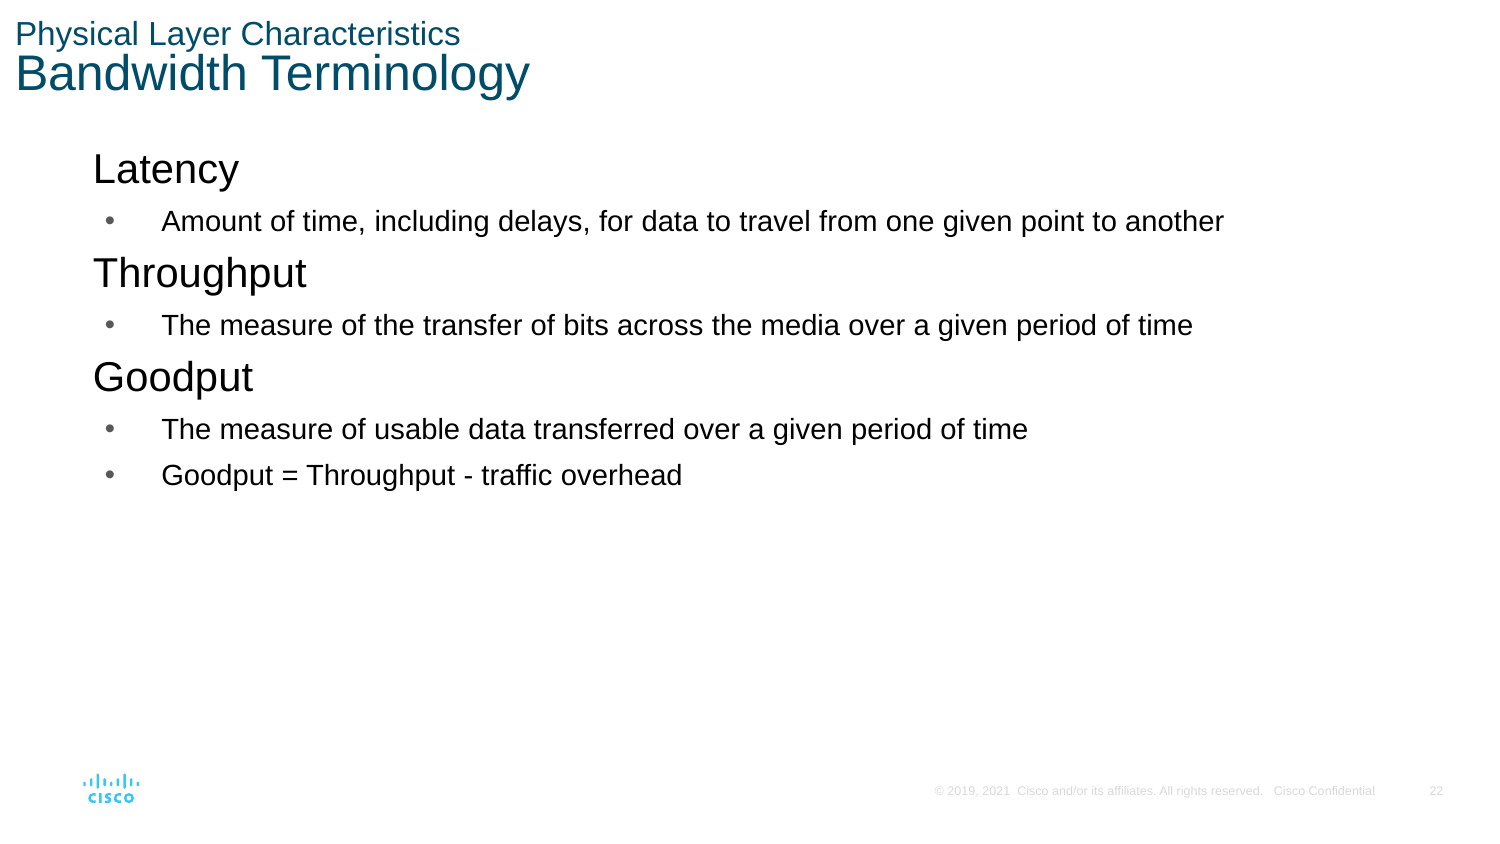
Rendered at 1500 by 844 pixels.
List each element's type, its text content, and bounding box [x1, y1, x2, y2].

title Physical Layer Characteristics Bandwidth Terminology [0, 0, 1369, 121]
list Latency Amount of time, including delays, for data to travel from one given point to another Throughput The measure of the transfer of bits across the media over a given period of time Goodput The measure of usable data transferred over a given period of time Goodput = Throughput - traffic overhead [77, 134, 1437, 726]
